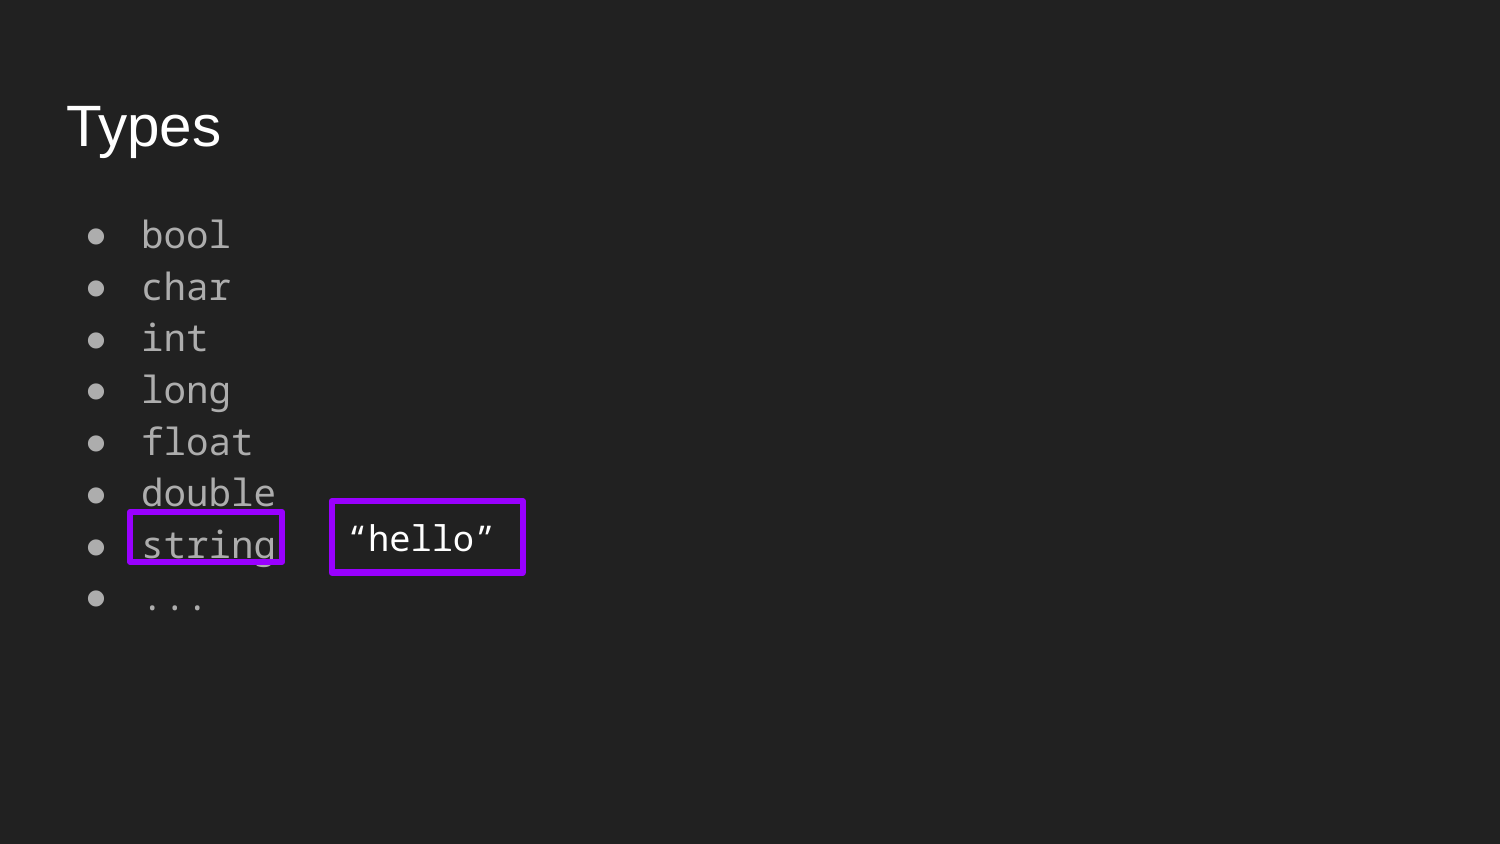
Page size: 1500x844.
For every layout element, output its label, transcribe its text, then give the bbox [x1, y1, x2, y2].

text_box [130, 512, 282, 562]
title Types [51, 72, 1449, 167]
text_box “hello” [331, 501, 523, 573]
list bool char int long float double string ... [51, 189, 1449, 750]
